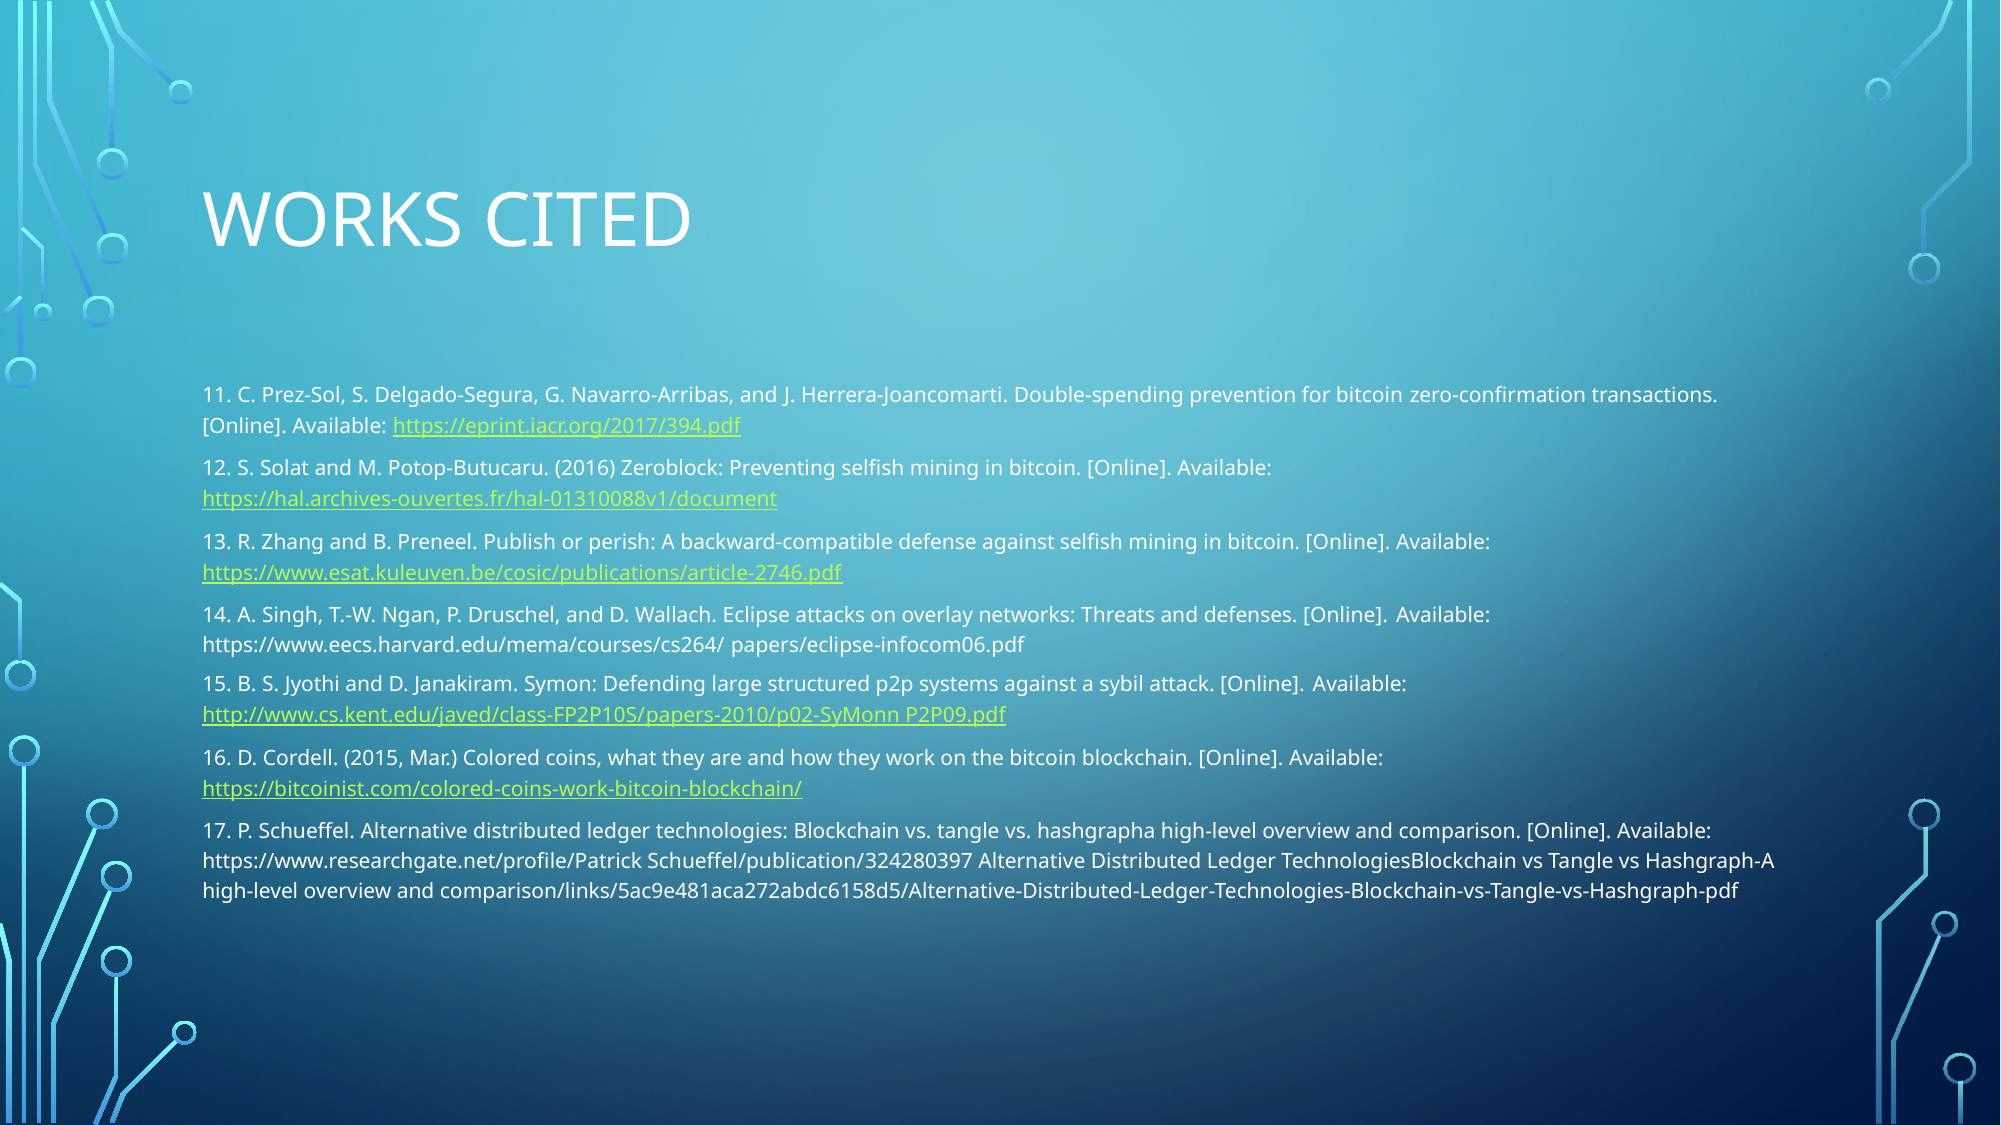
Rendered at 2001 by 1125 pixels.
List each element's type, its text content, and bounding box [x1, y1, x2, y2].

title Works Cited [187, 101, 1813, 344]
list 11. C. Prez-Sol, S. Delgado-Segura, G. Navarro-Arribas, and J. Herrera-Joancomarti. Double-spending prevention for bitcoin zero-confirmation transactions. [Online]. Available: https://eprint.iacr.org/2017/394.pdf 12. S. Solat and M. Potop-Butucaru. (2016) Zeroblock: Preventing selfish mining in bitcoin. [Online]. Available: https://hal.archives-ouvertes.fr/hal-01310088v1/document 13. R. Zhang and B. Preneel. Publish or perish: A backward-compatible defense against selfish mining in bitcoin. [Online]. Available: https://www.esat.kuleuven.be/cosic/publications/article-2746.pdf 14. A. Singh, T.-W. Ngan, P. Druschel, and D. Wallach. Eclipse attacks on overlay networks: Threats and defenses. [Online]. Available: https://www.eecs.harvard.edu/mema/courses/cs264/ papers/eclipse-infocom06.pdf 15. B. S. Jyothi and D. Janakiram. Symon: Defending large structured p2p systems against a sybil attack. [Online]. Available: http://www.cs.kent.edu/javed/class-FP2P10S/papers-2010/p02-SyMonn P2P09.pdf 16. D. Cordell. (2015, Mar.) Colored coins, what they are and how they work on the bitcoin blockchain. [Online]. Available: https://bitcoinist.com/colored-coins-work-bitcoin-blockchain/ 17. P. Schueffel. Alternative distributed ledger technologies: Blockchain vs. tangle vs. hashgrapha high-level overview and comparison. [Online]. Available: https://www.researchgate.net/profile/Patrick Schueffel/publication/324280397 Alternative Distributed Ledger TechnologiesBlockchain vs Tangle vs Hashgraph-A high-level overview and comparison/links/5ac9e481aca272abdc6158d5/Alternative-Distributed-Ledger-Technologies-Blockchain-vs-Tangle-vs-Hashgraph-pdf [187, 369, 1813, 950]
